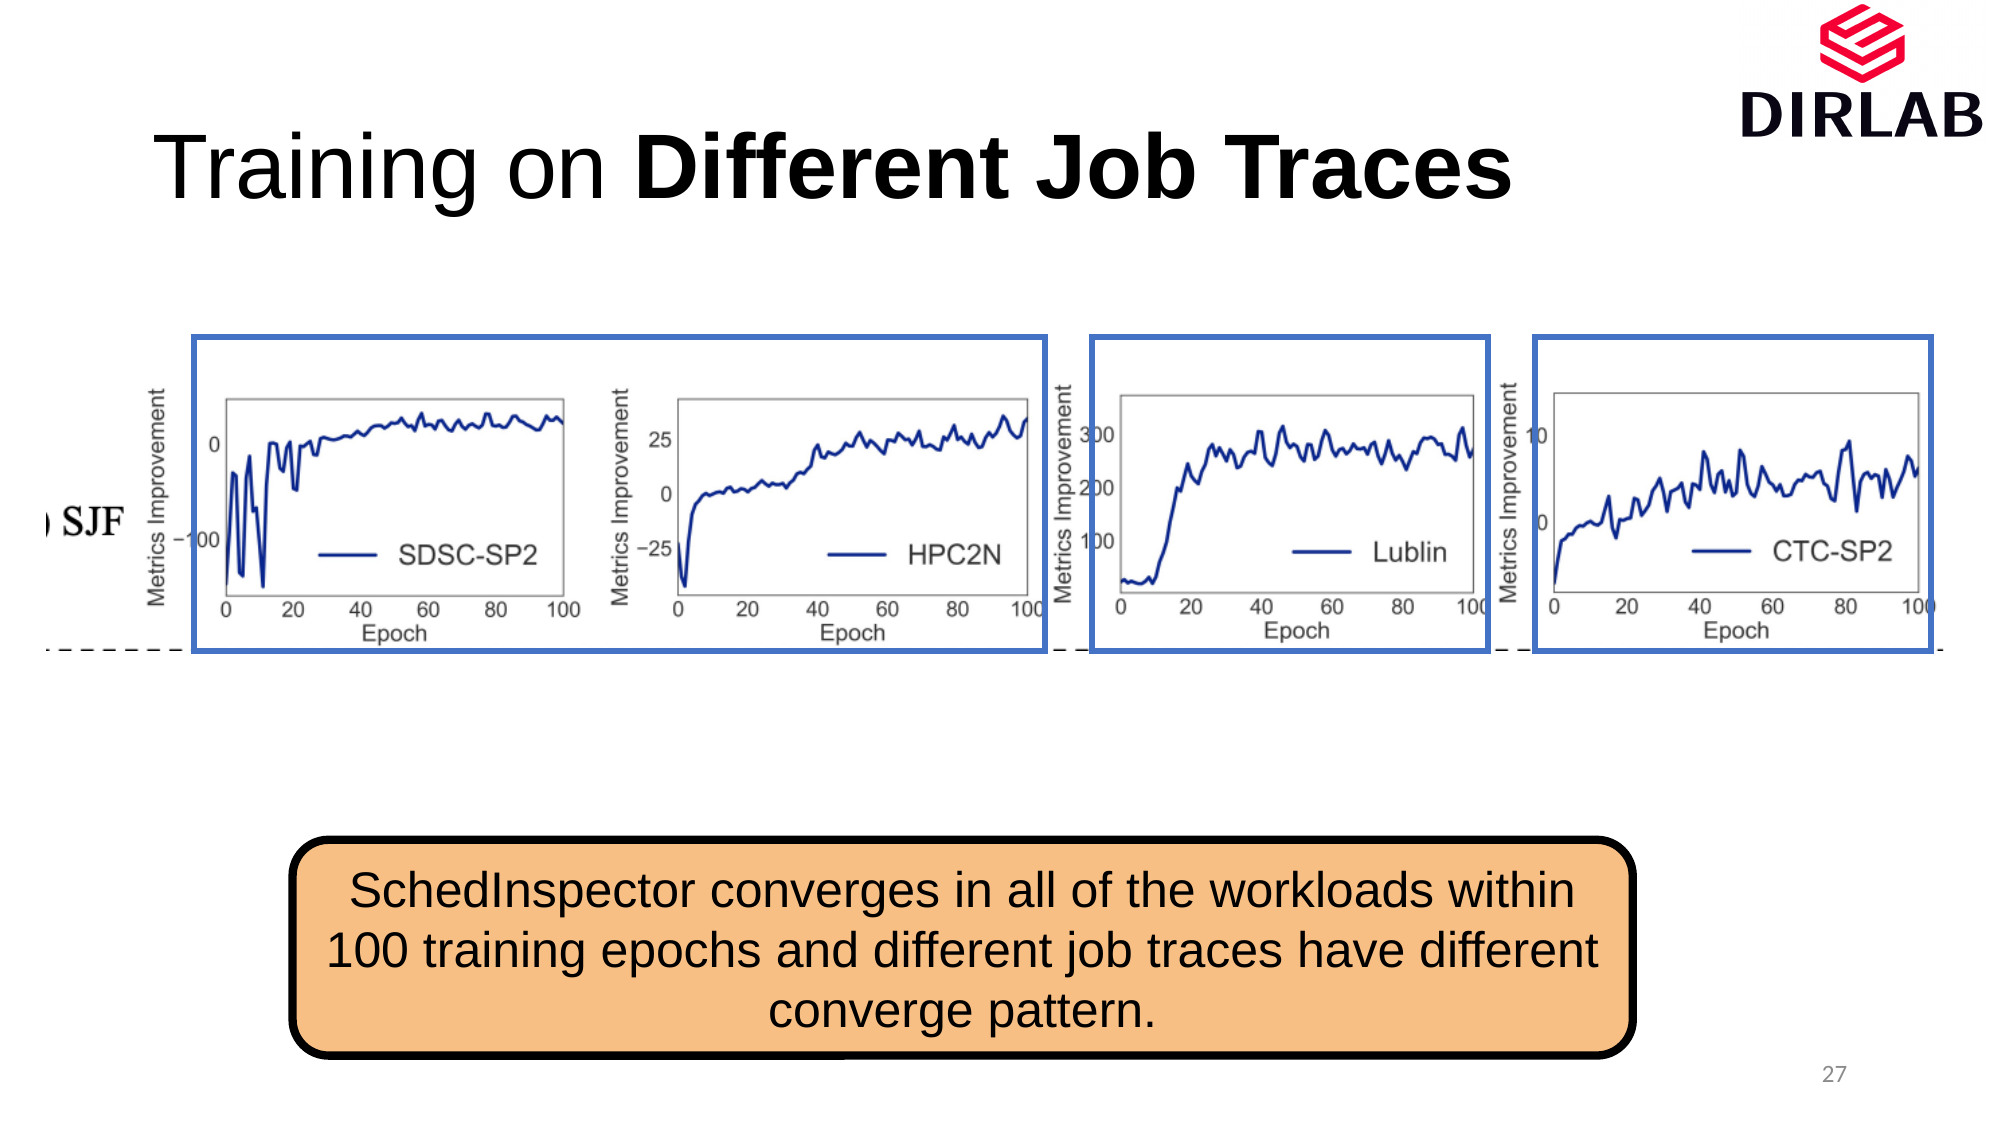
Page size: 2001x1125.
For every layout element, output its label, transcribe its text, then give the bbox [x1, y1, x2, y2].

text_box [193, 336, 1046, 363]
picture [1737, 0, 1988, 142]
title Training on Different Job Traces [137, 59, 1863, 278]
slide_number 27 [1412, 1042, 1863, 1103]
picture [46, 363, 1954, 651]
text_box [1534, 336, 1932, 363]
text_box SchedInspector converges in all of the workloads within 100 training epochs and different job traces have different converge pattern. [292, 839, 1633, 1056]
text_box [1091, 336, 1489, 363]
